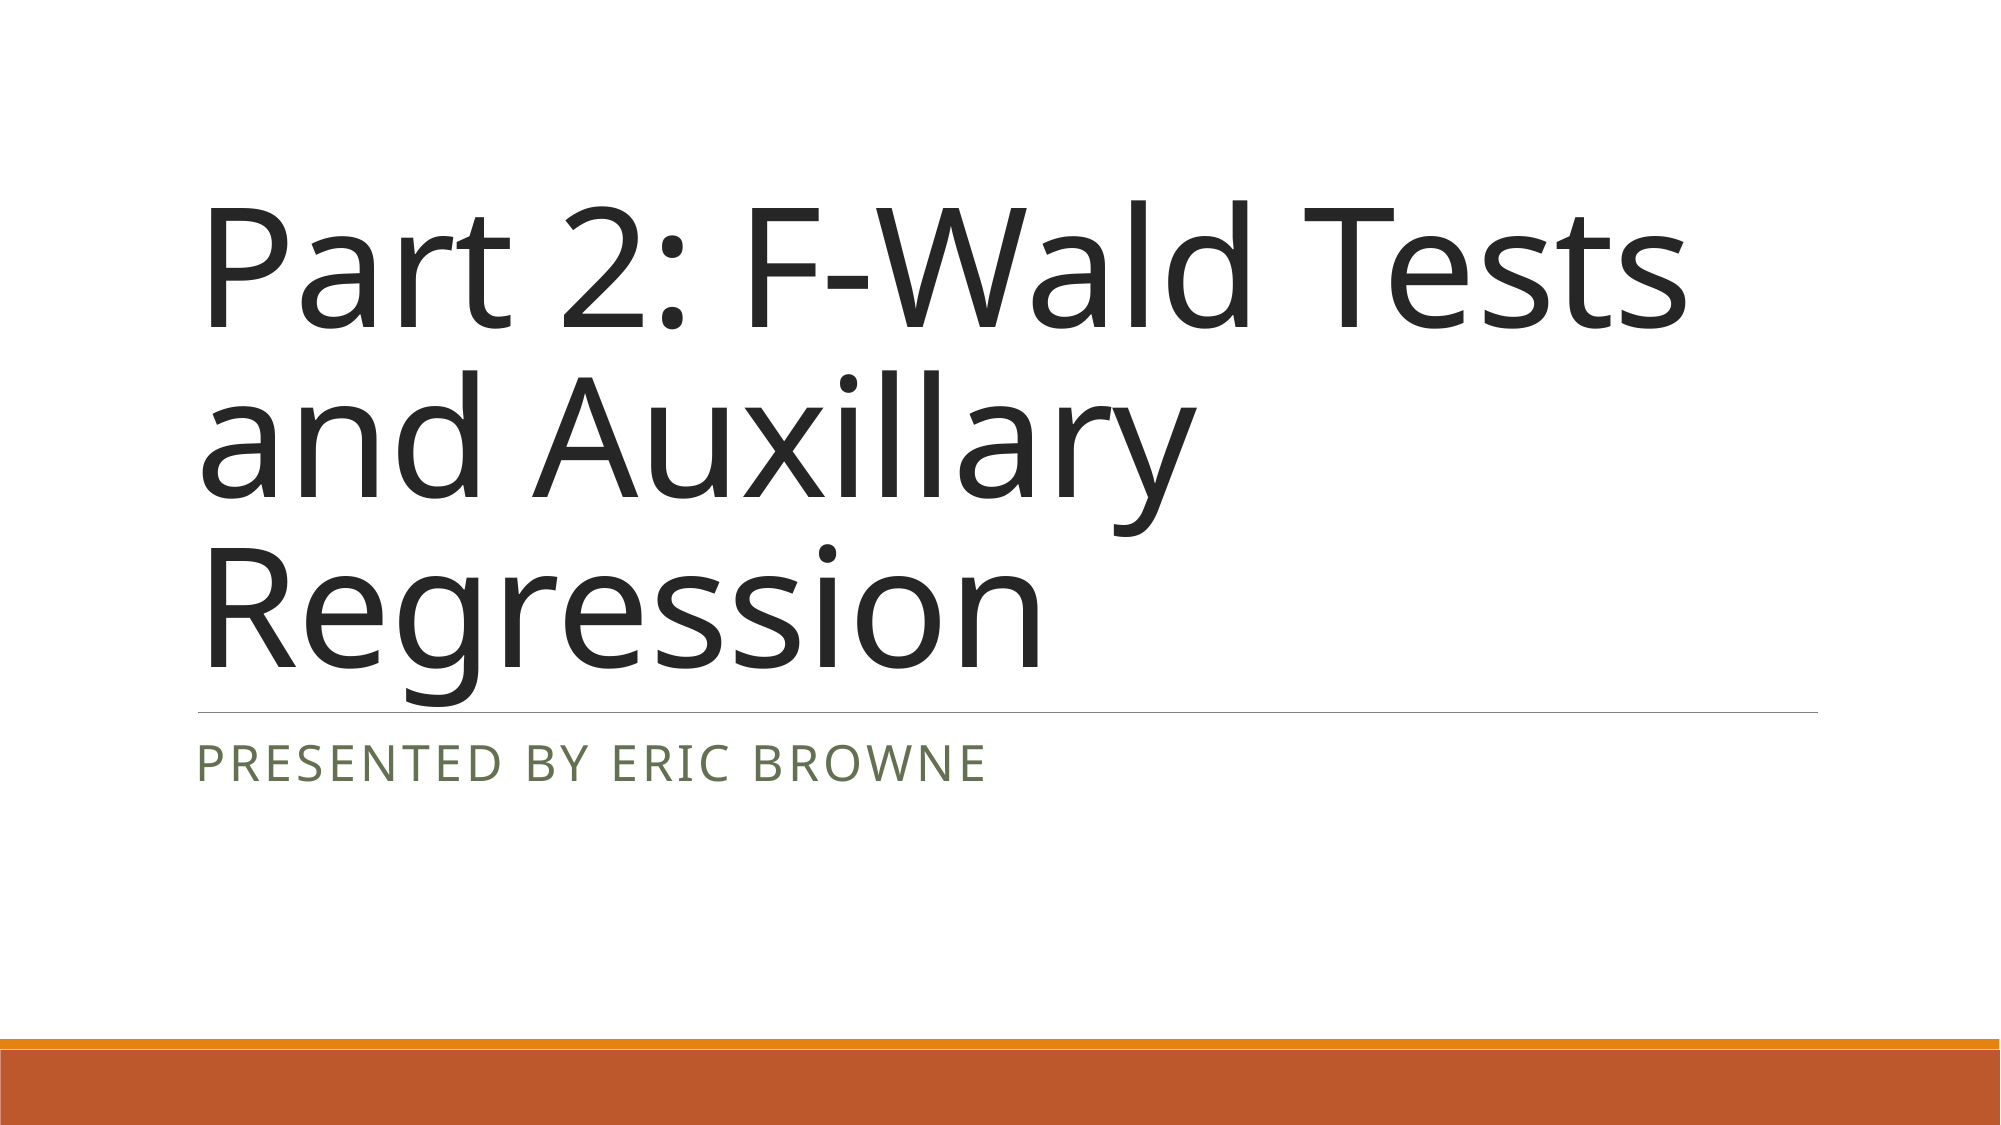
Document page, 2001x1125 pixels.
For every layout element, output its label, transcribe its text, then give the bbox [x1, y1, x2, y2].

title Part 2: F-Wald Tests and Auxillary Regression [180, 124, 1830, 710]
subtitle Presented by Eric Browne [180, 730, 1831, 919]
